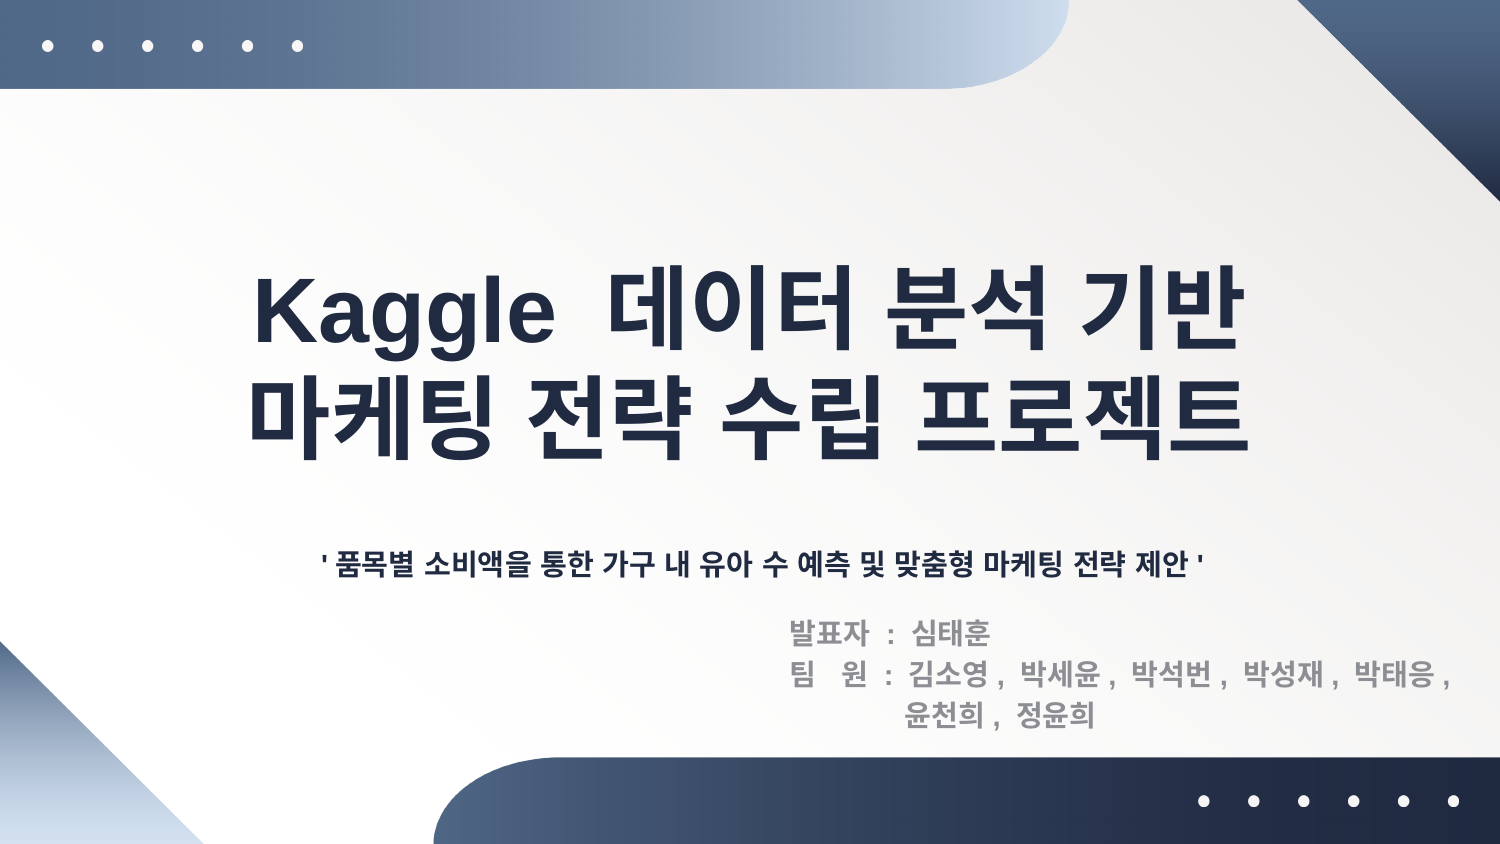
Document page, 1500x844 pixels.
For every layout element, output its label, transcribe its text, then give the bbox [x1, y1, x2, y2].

picture [434, 758, 1500, 844]
title Kaggle 데이터 분석 기반 마케팅 전략 수립 프로젝트 [159, 243, 1341, 486]
subtitle '품목별 소비액을 통한 가구 내 유아 수 예측 및 맞춤형 마케팅 전략 제안' [159, 531, 1341, 601]
picture [0, 0, 1500, 844]
text_box 발표자 : 심태훈 팀 원 : 김소영, 박세윤, 박석번, 박성재, 박태응, 윤천희, 정윤희 [749, 600, 1500, 748]
